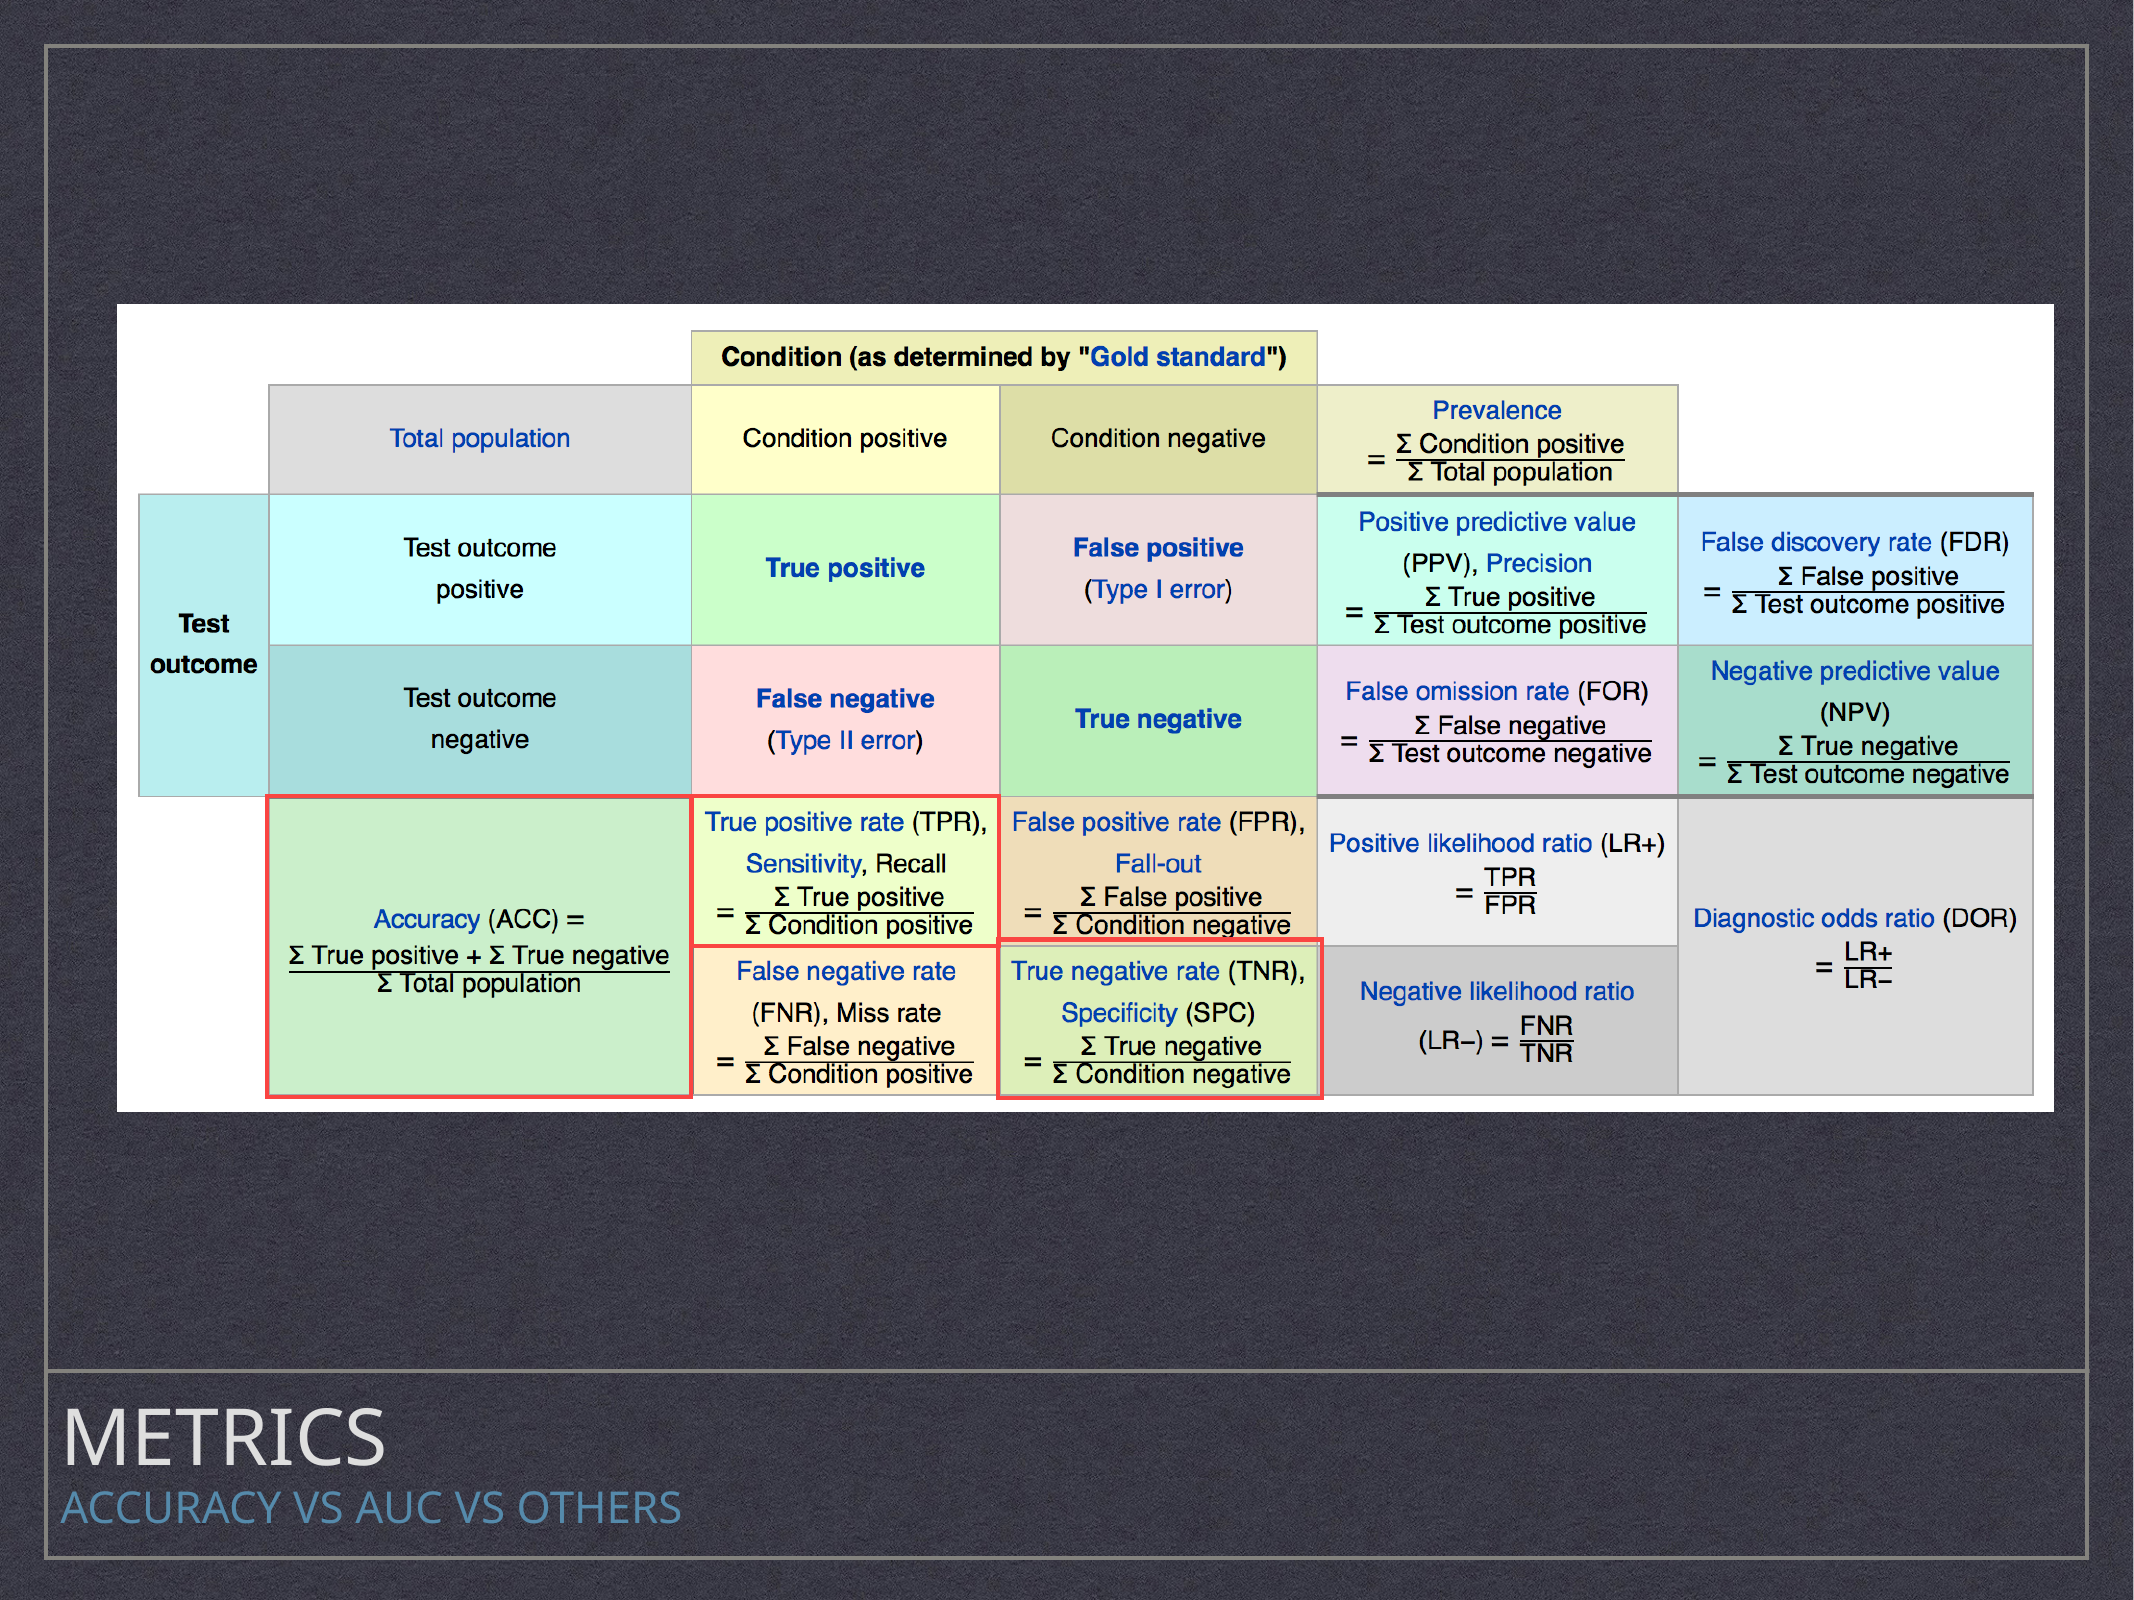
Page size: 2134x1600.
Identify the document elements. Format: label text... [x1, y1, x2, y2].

list Accuracy vs AUC VS others [59, 1478, 1841, 1551]
picture [0, 0, 2134, 1600]
title Metrics [59, 1372, 1841, 1478]
